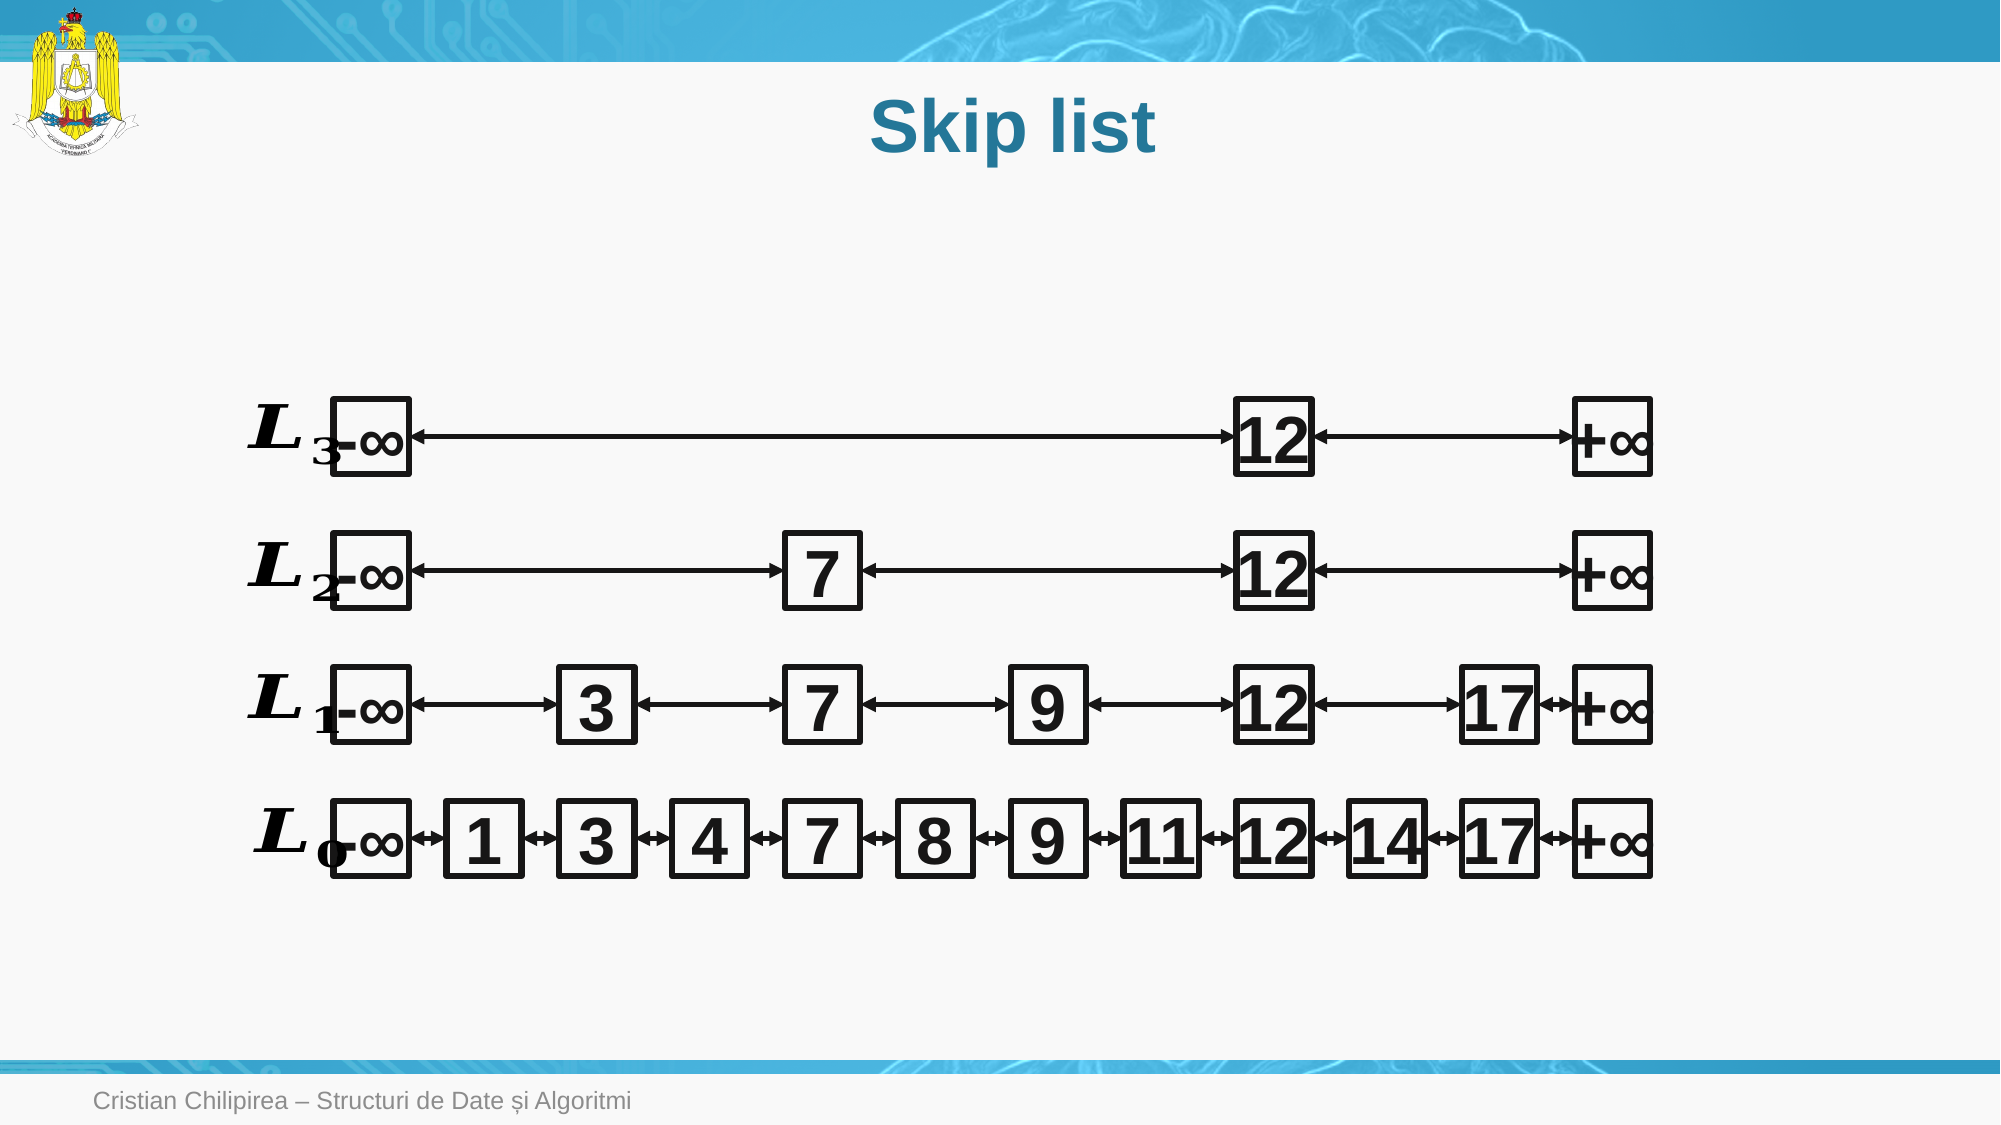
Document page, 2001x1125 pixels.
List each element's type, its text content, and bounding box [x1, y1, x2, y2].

text_box 12 [1236, 666, 1312, 743]
text_box 12 [1236, 532, 1312, 609]
text_box 9 [1010, 666, 1086, 743]
text_box 12 [1236, 399, 1312, 475]
text_box -∞ [333, 399, 409, 475]
text_box -∞ [333, 800, 409, 876]
text_box +∞ [1574, 532, 1651, 609]
text_box 14 [1349, 800, 1425, 876]
text_box 3 [559, 666, 635, 743]
text_box 4 [672, 800, 748, 876]
text_box 3 [559, 800, 635, 876]
text_box 12 [1236, 800, 1312, 876]
text_box +∞ [1574, 399, 1651, 475]
text_box 7 [784, 800, 861, 876]
text_box 11 [1123, 800, 1199, 876]
footer Cristian Chilipirea – Structuri de Date și Algoritmi [77, 1073, 1338, 1125]
text_box 17 [1462, 666, 1538, 743]
text_box +∞ [1574, 666, 1651, 743]
text_box 8 [897, 800, 973, 876]
text_box -∞ [333, 532, 409, 609]
title Skip list [150, 76, 1876, 180]
text_box 1 [446, 800, 522, 876]
text_box -∞ [333, 666, 409, 743]
picture [0, 1060, 2000, 1074]
text_box 7 [784, 532, 861, 609]
picture [0, 0, 2000, 156]
text_box 7 [784, 666, 861, 743]
text_box +∞ [1574, 800, 1651, 876]
text_box 9 [1010, 800, 1086, 876]
text_box 17 [1462, 800, 1538, 876]
